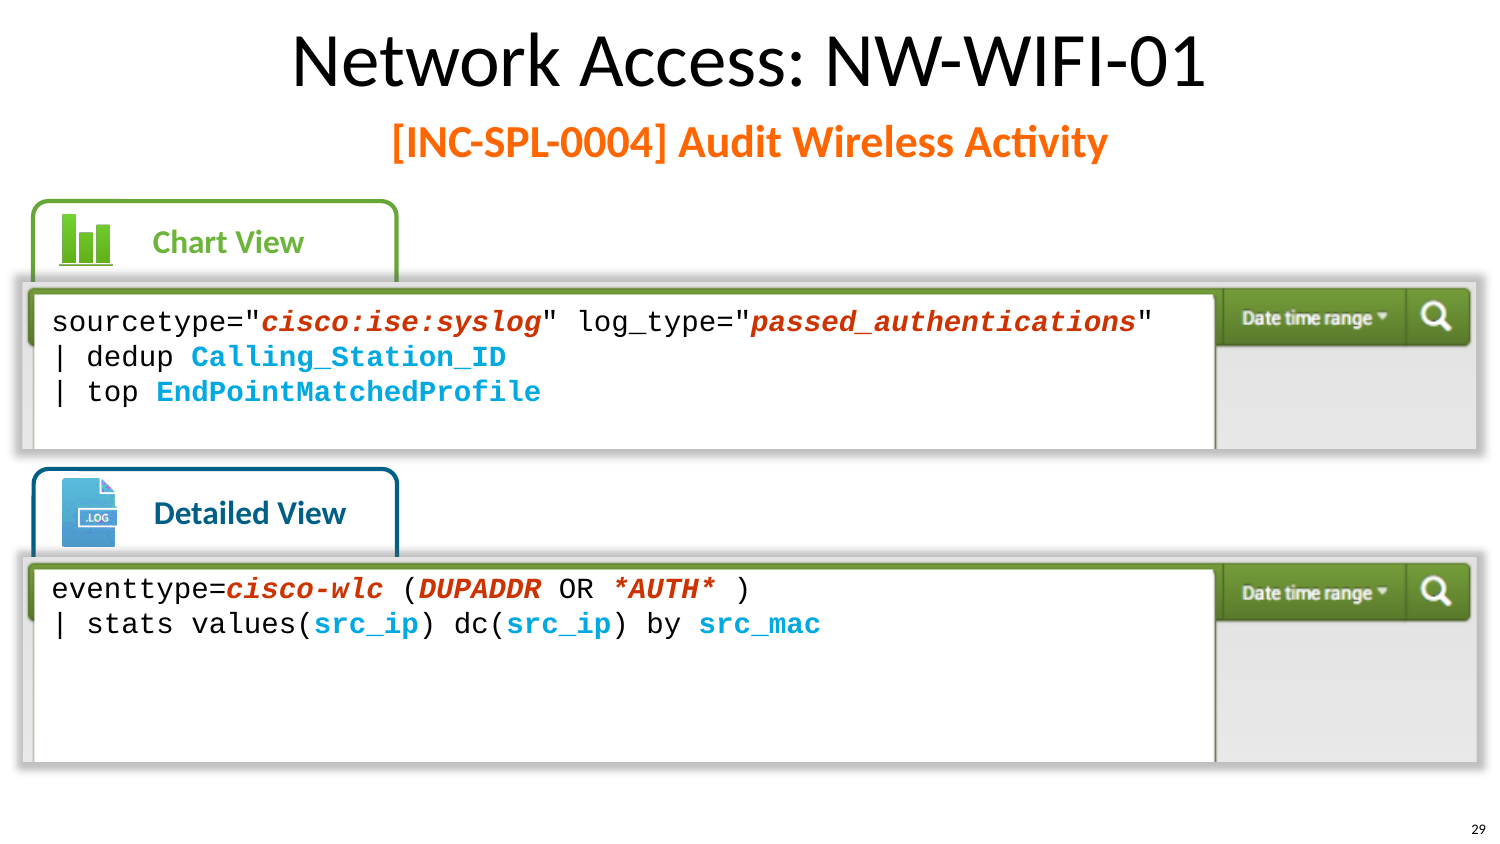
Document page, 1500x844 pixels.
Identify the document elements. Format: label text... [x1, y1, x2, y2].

picture [22, 282, 1477, 449]
picture [22, 556, 1477, 762]
text_box [INC-SPL-0004] Audit Wireless Activity [0, 104, 1500, 184]
text_box Network Access: NW-WIFI-01 [0, 1, 1500, 104]
text_box [30, 198, 399, 269]
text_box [59, 212, 322, 269]
text_box [31, 466, 400, 546]
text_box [62, 478, 364, 547]
slide_number 29 [1440, 812, 1500, 844]
